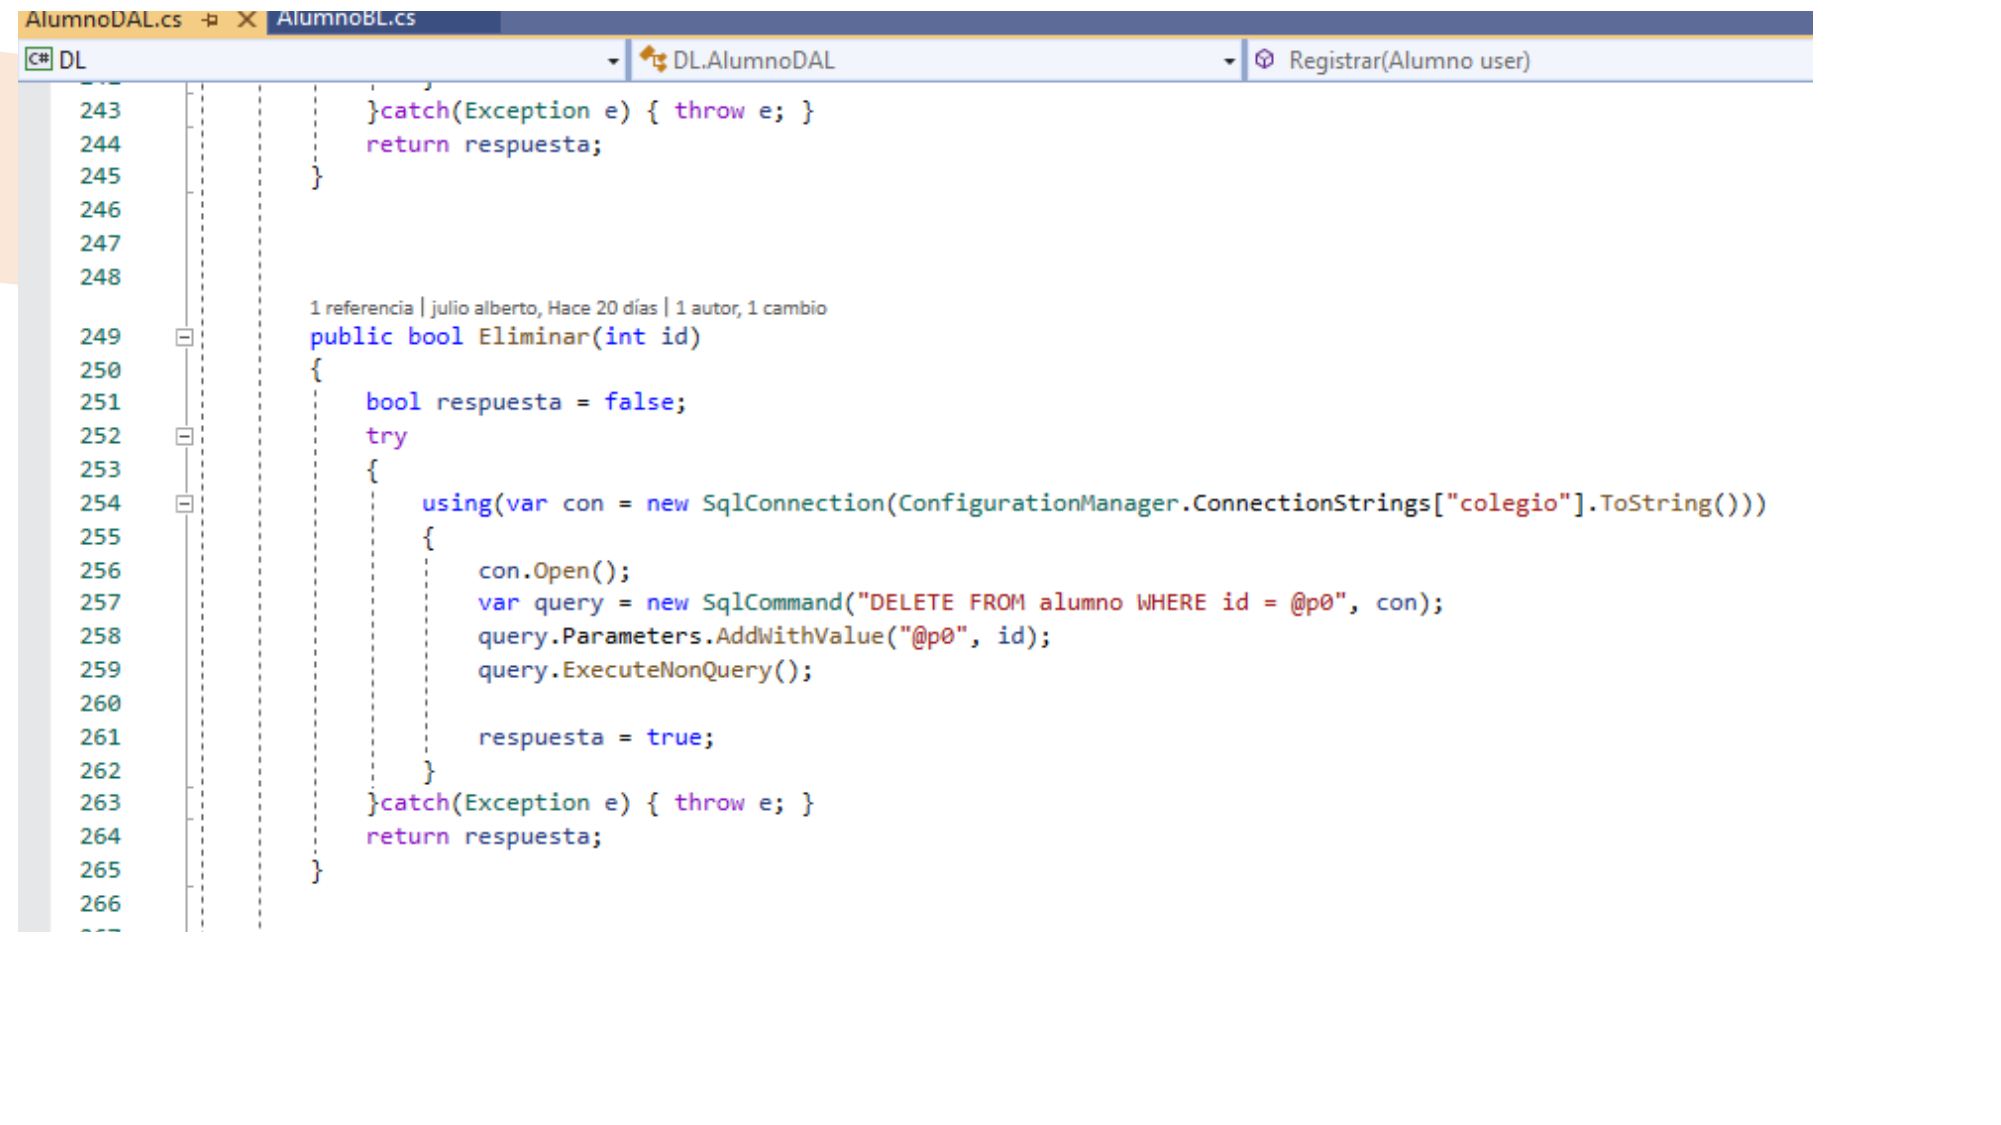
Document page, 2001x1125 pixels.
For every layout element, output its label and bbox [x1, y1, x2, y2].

picture [17, 11, 1813, 932]
